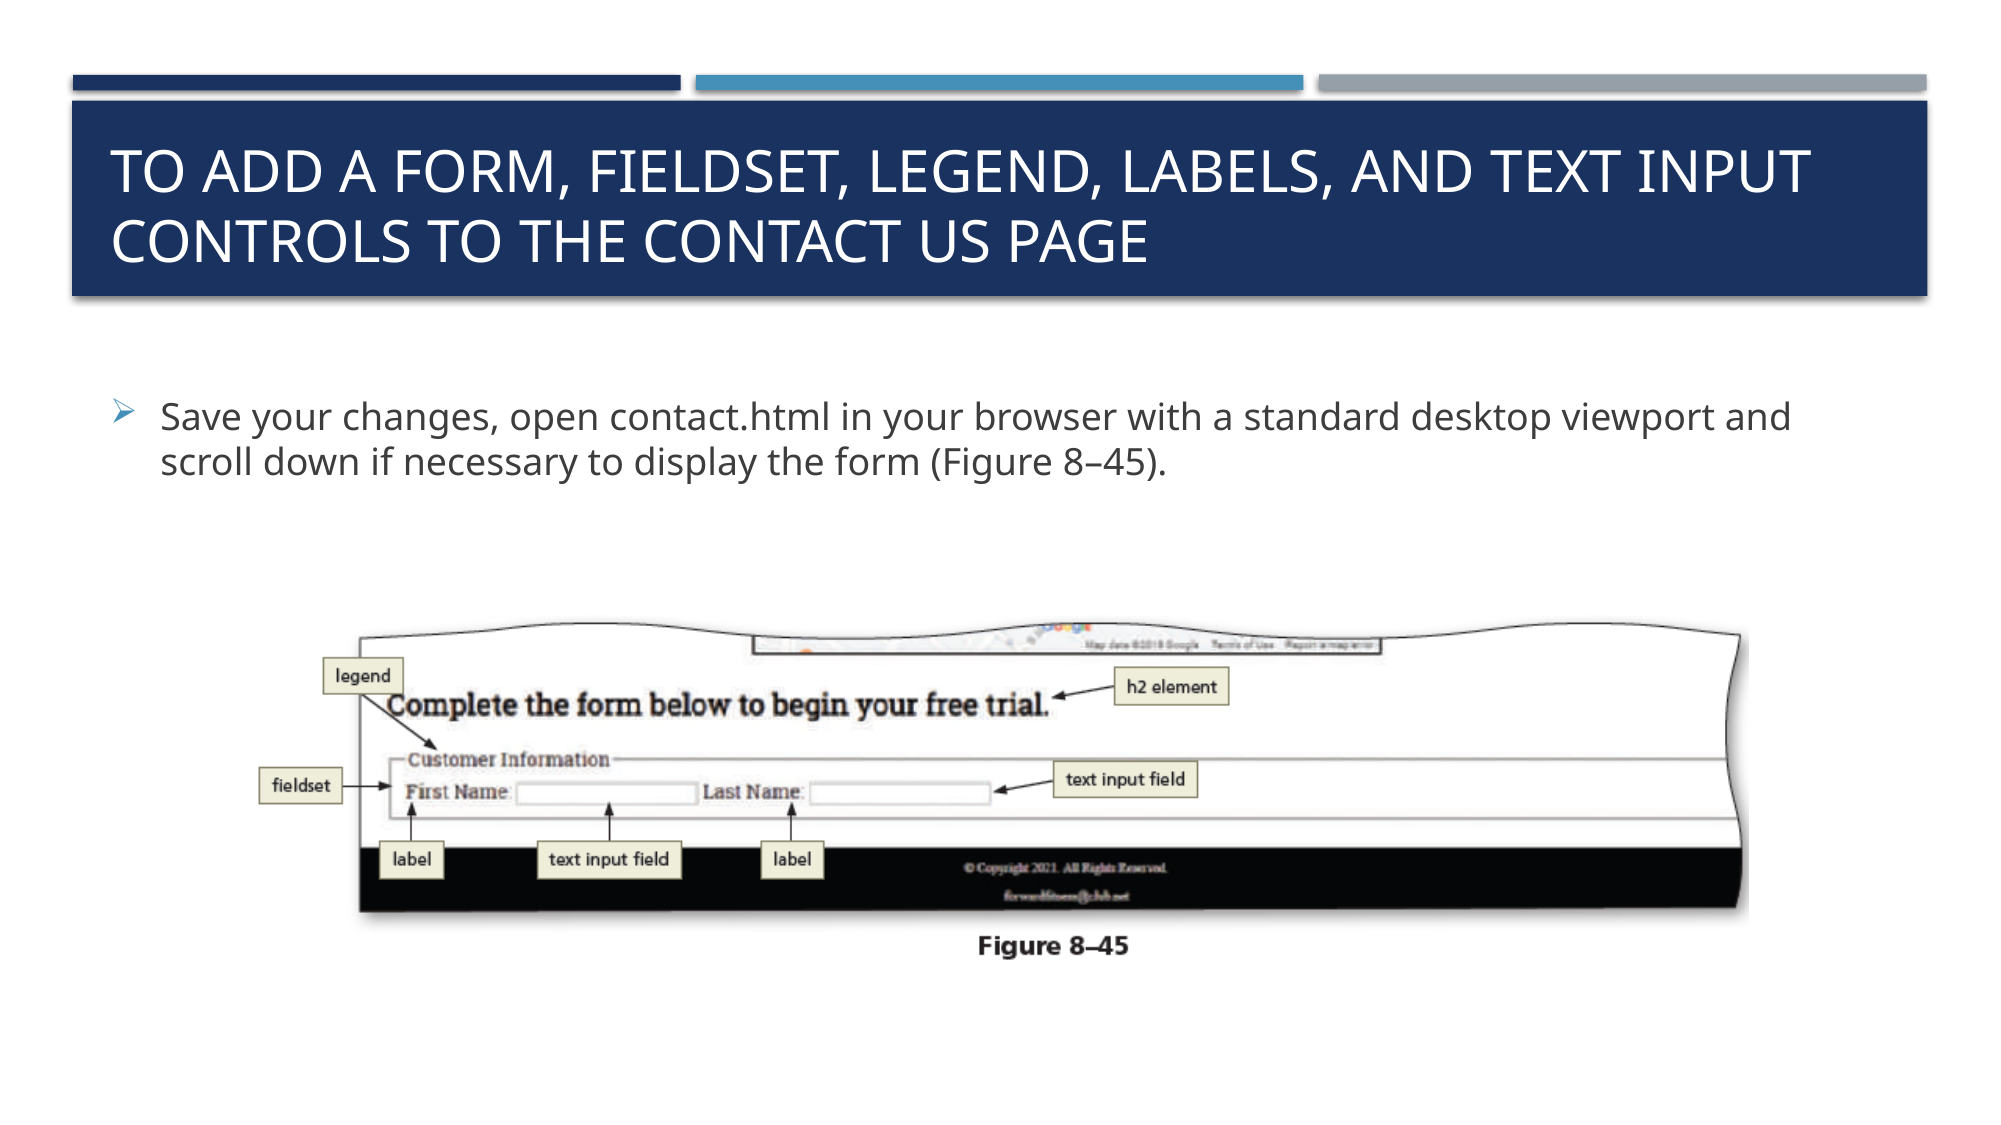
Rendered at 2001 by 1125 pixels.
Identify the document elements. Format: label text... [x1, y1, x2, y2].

list Save your changes, open contact.html in your browser with a standard desktop viewport and scroll down if necessary to display the form (Figure 8–45). [95, 385, 1905, 1021]
picture [251, 615, 1749, 963]
title To Add a Form, Fieldset, Legend, Labels, and Text Input Controls to the Contact Us Page [95, 115, 1905, 282]
